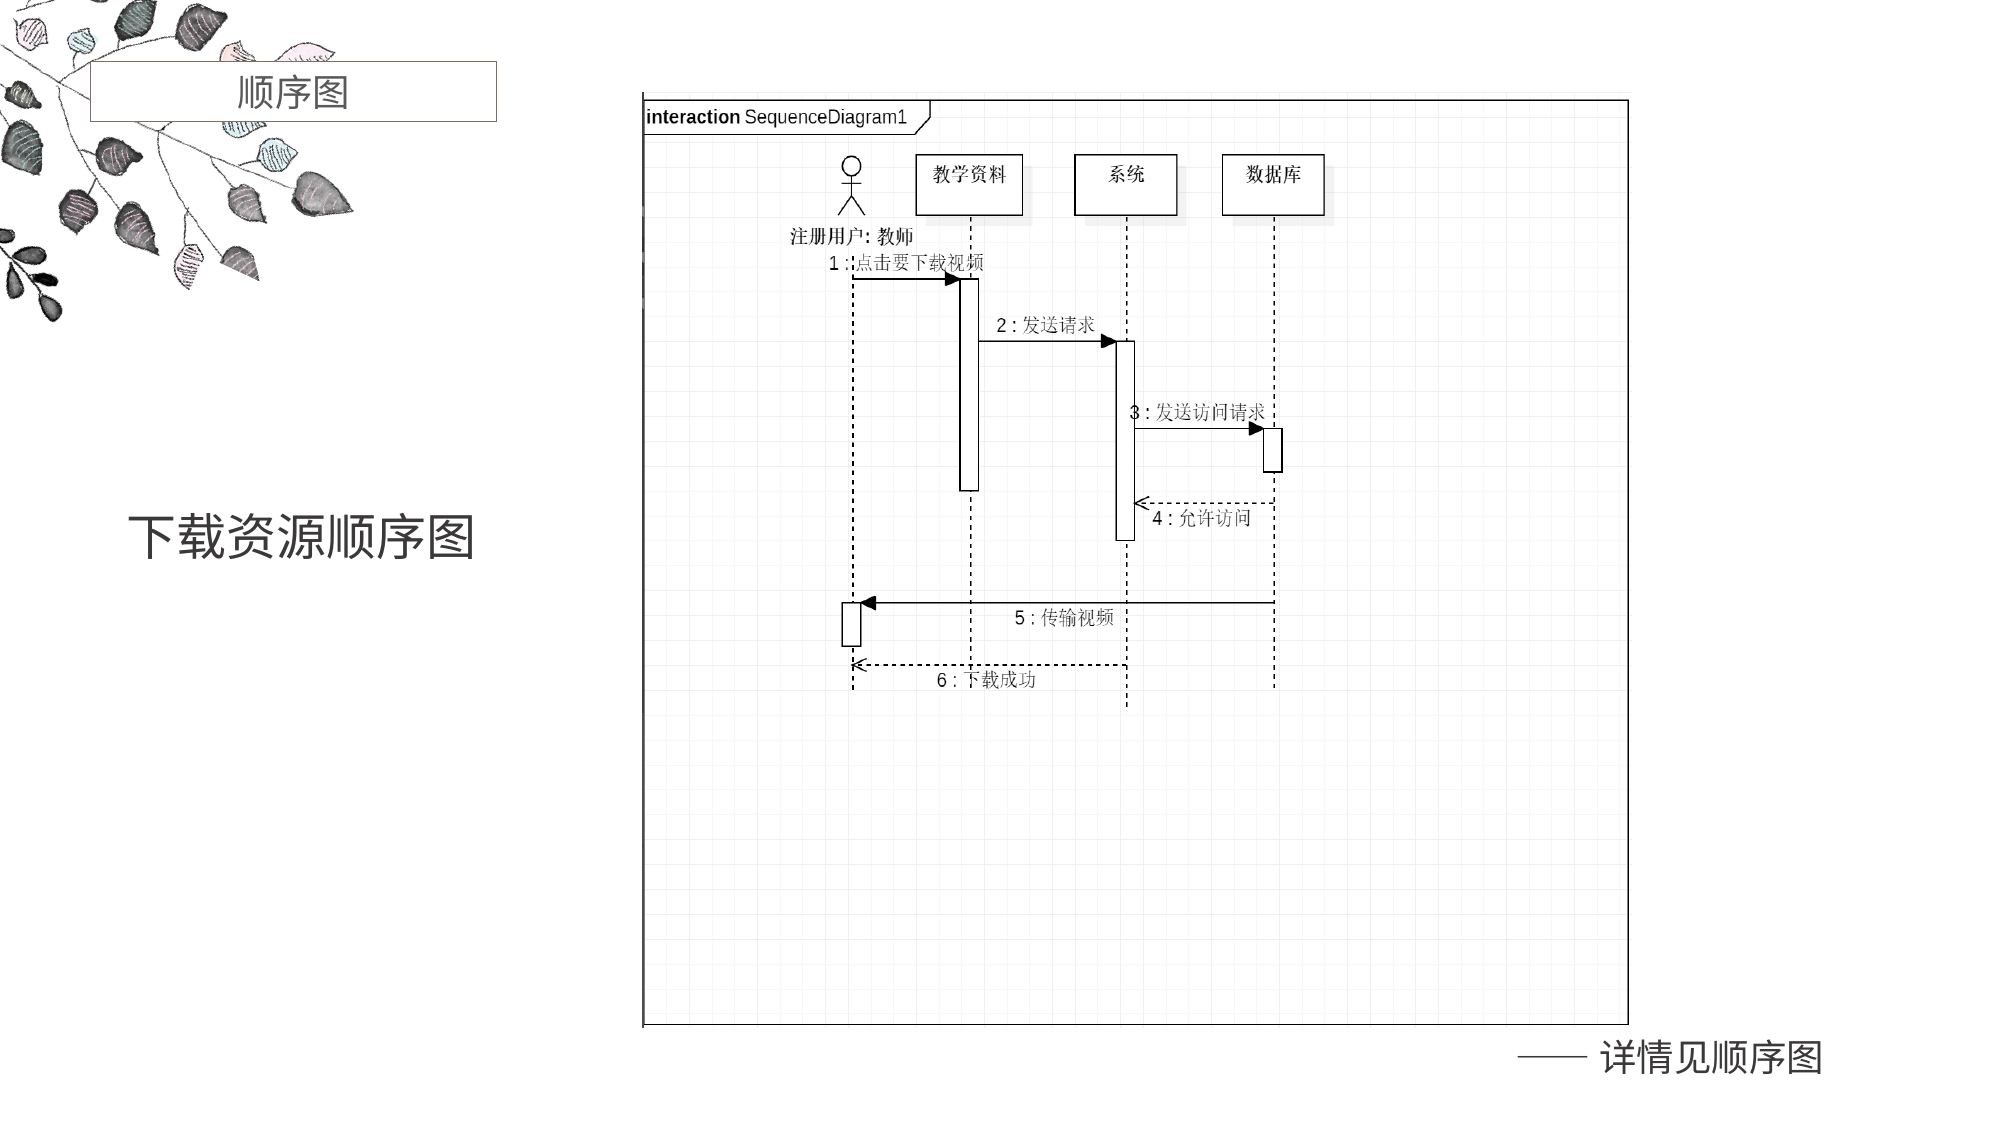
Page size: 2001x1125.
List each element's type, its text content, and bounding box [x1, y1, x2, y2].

picture [642, 92, 1632, 1028]
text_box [0, 0, 498, 659]
text_box ——详情见顺序图 [1500, 1026, 1839, 1086]
